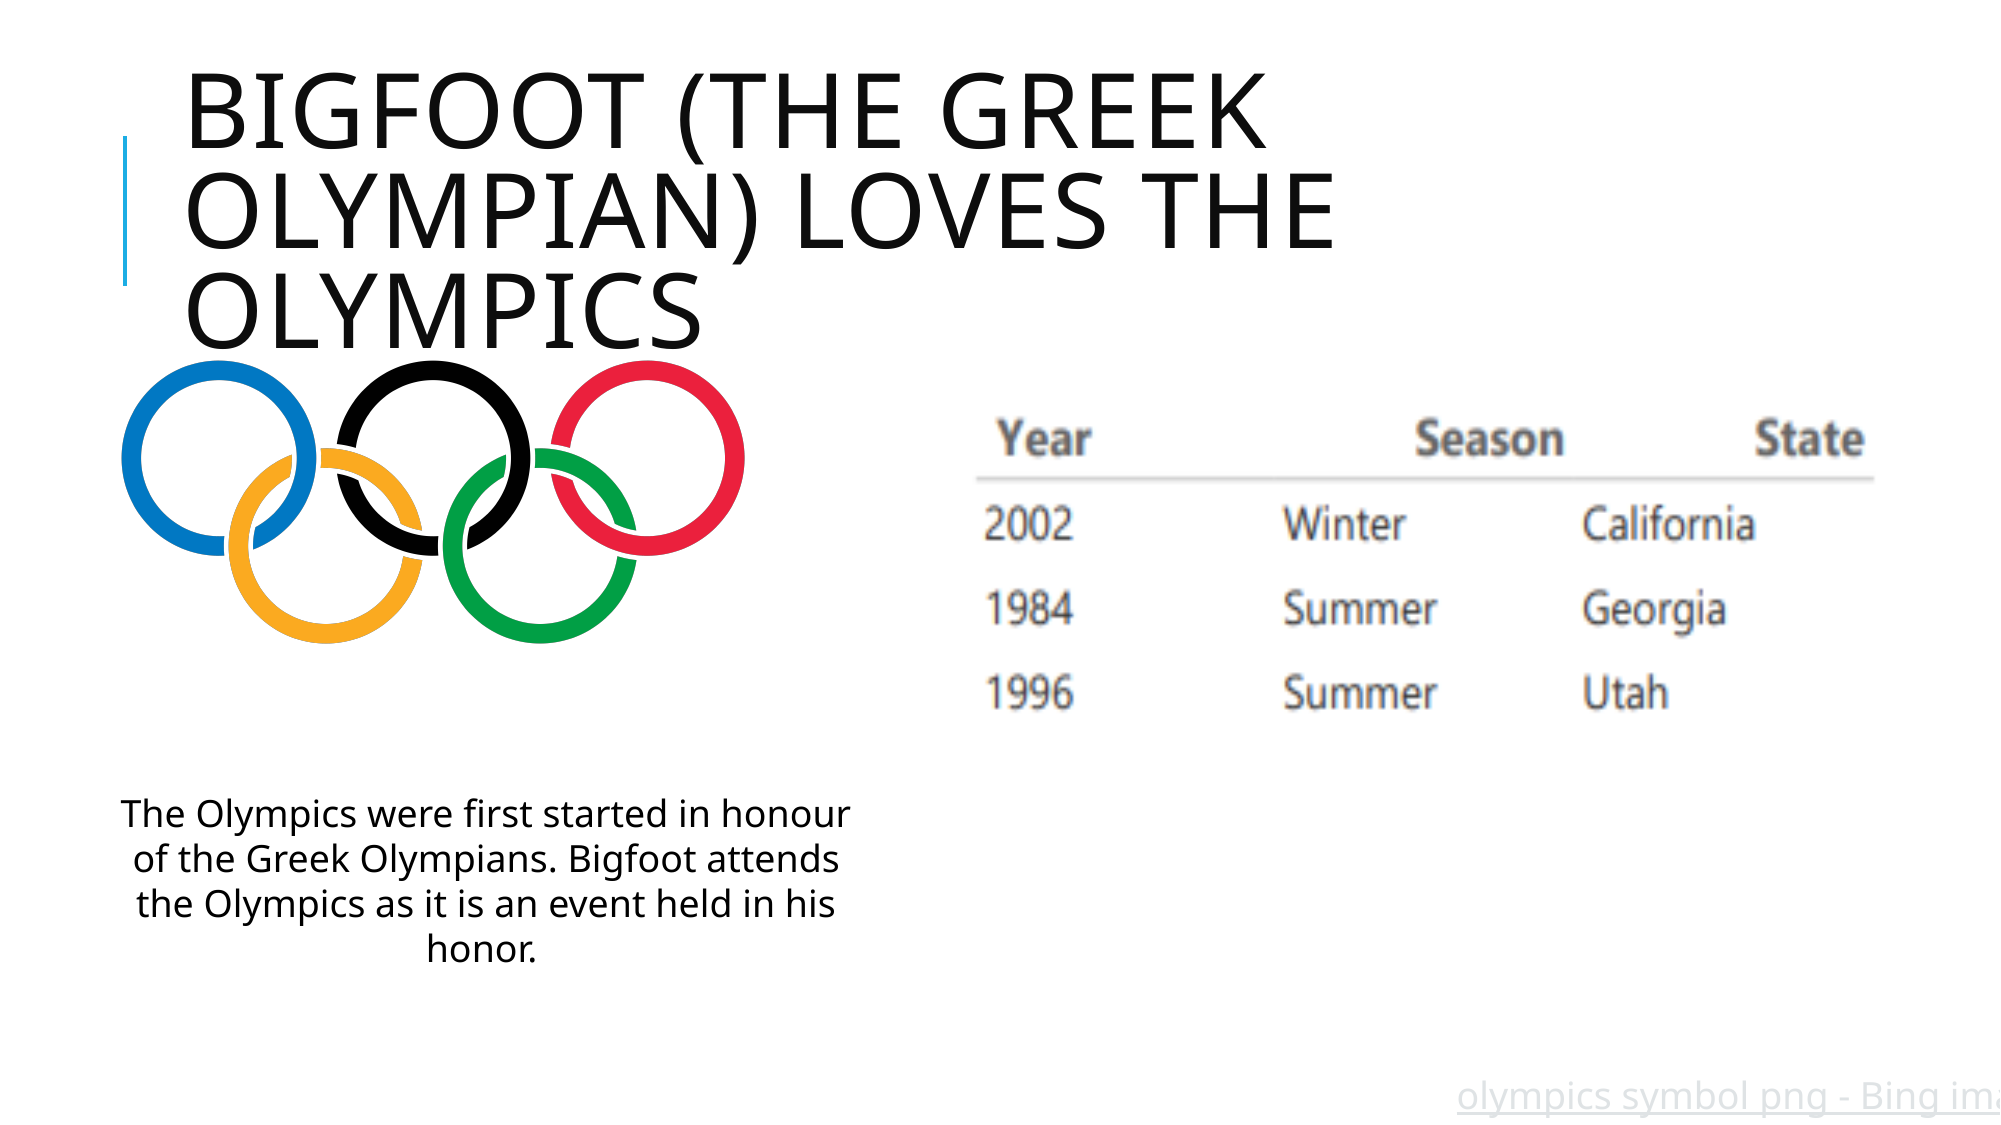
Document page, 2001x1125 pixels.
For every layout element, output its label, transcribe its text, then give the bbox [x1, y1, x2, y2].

picture [102, 341, 764, 663]
text_box The Olympics were first started in honour of the Greek Olympians. Bigfoot attends the Olympics as it is an event held in his honor. [102, 782, 871, 978]
text_box olympics symbol png - Bing images [1441, 1064, 2000, 1125]
title Bigfoot (The Greek Olympian) loves the Olympics [168, 96, 1763, 342]
picture [961, 396, 1922, 745]
